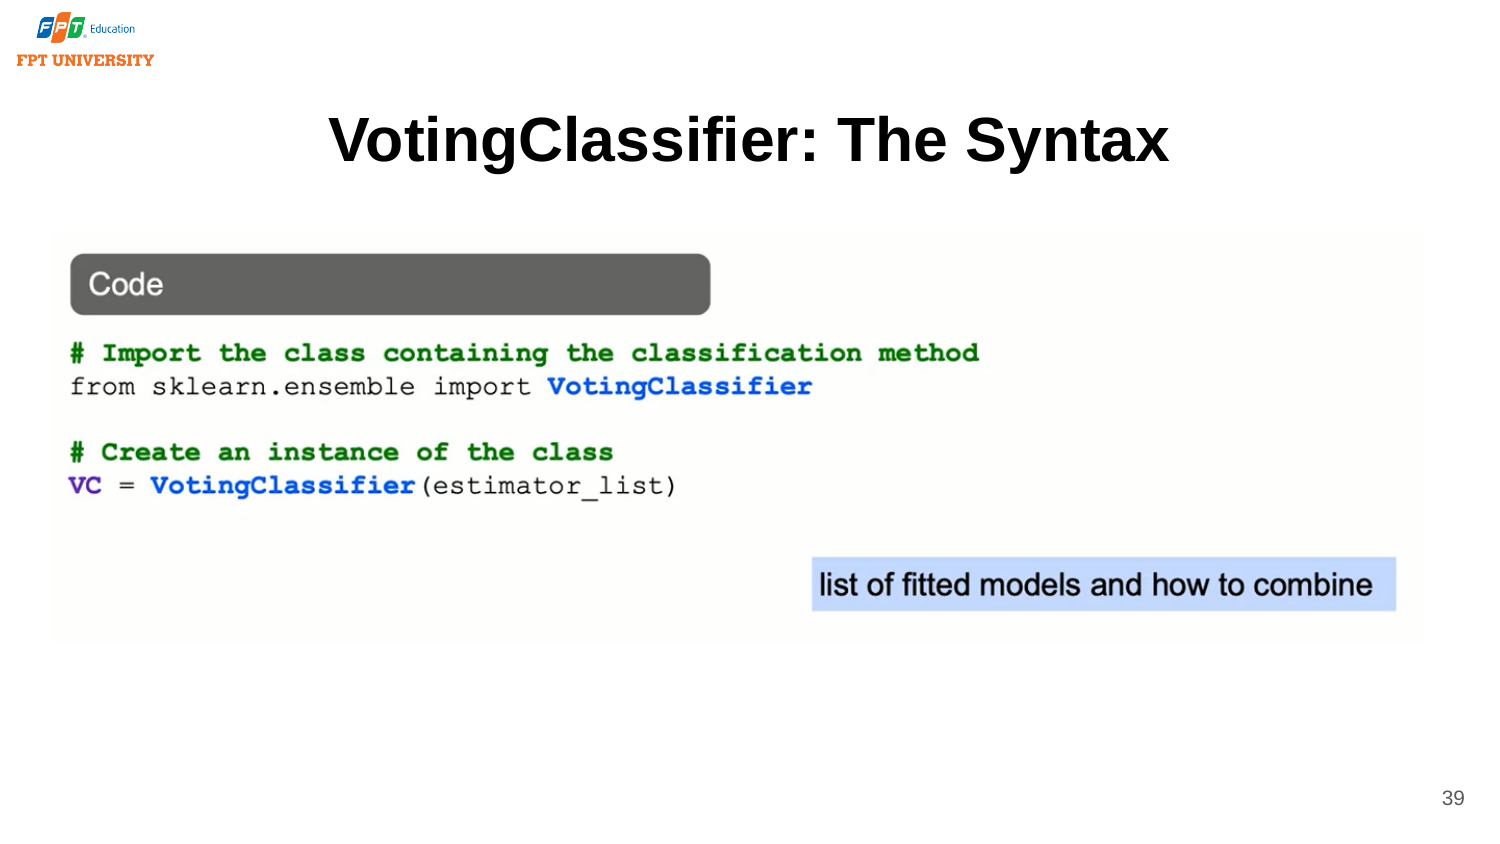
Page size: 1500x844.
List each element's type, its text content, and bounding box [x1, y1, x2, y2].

picture [11, 1, 160, 77]
picture [50, 230, 1425, 643]
title VotingClassifier: The Syntax [51, 72, 1449, 167]
slide_number 39 [1389, 764, 1480, 830]
